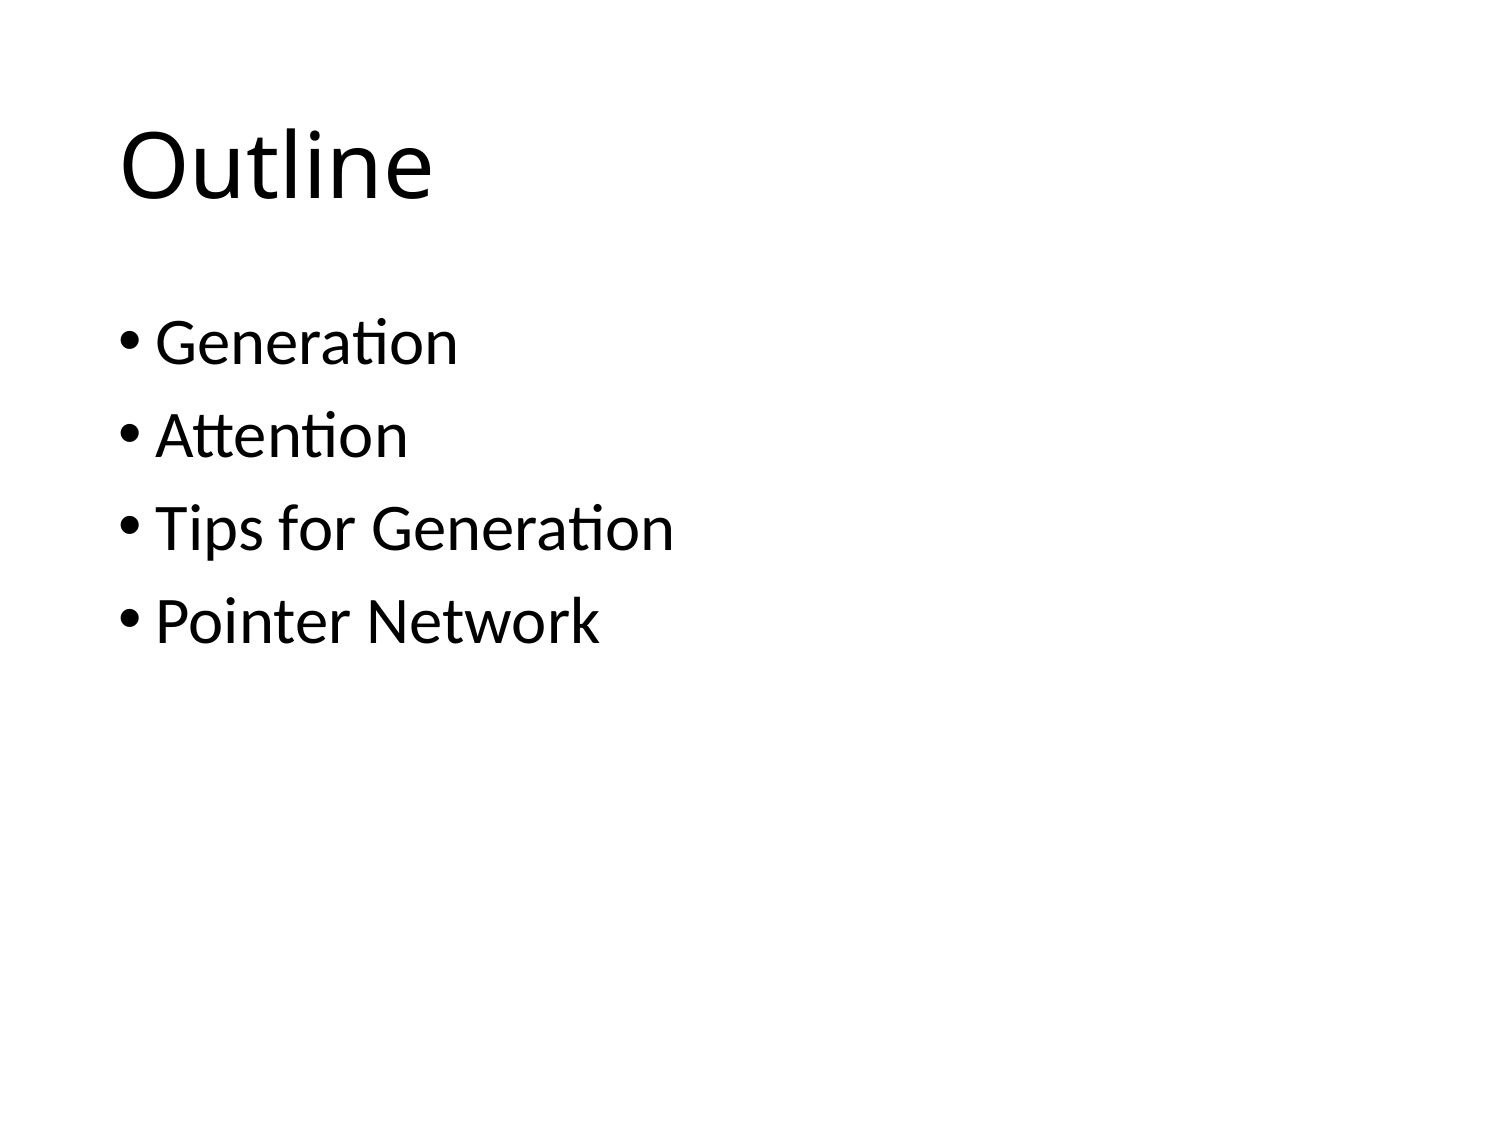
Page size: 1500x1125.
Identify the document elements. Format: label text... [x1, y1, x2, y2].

title Outline [103, 59, 1397, 278]
list Generation Attention Tips for Generation Pointer Network [103, 299, 1397, 1014]
